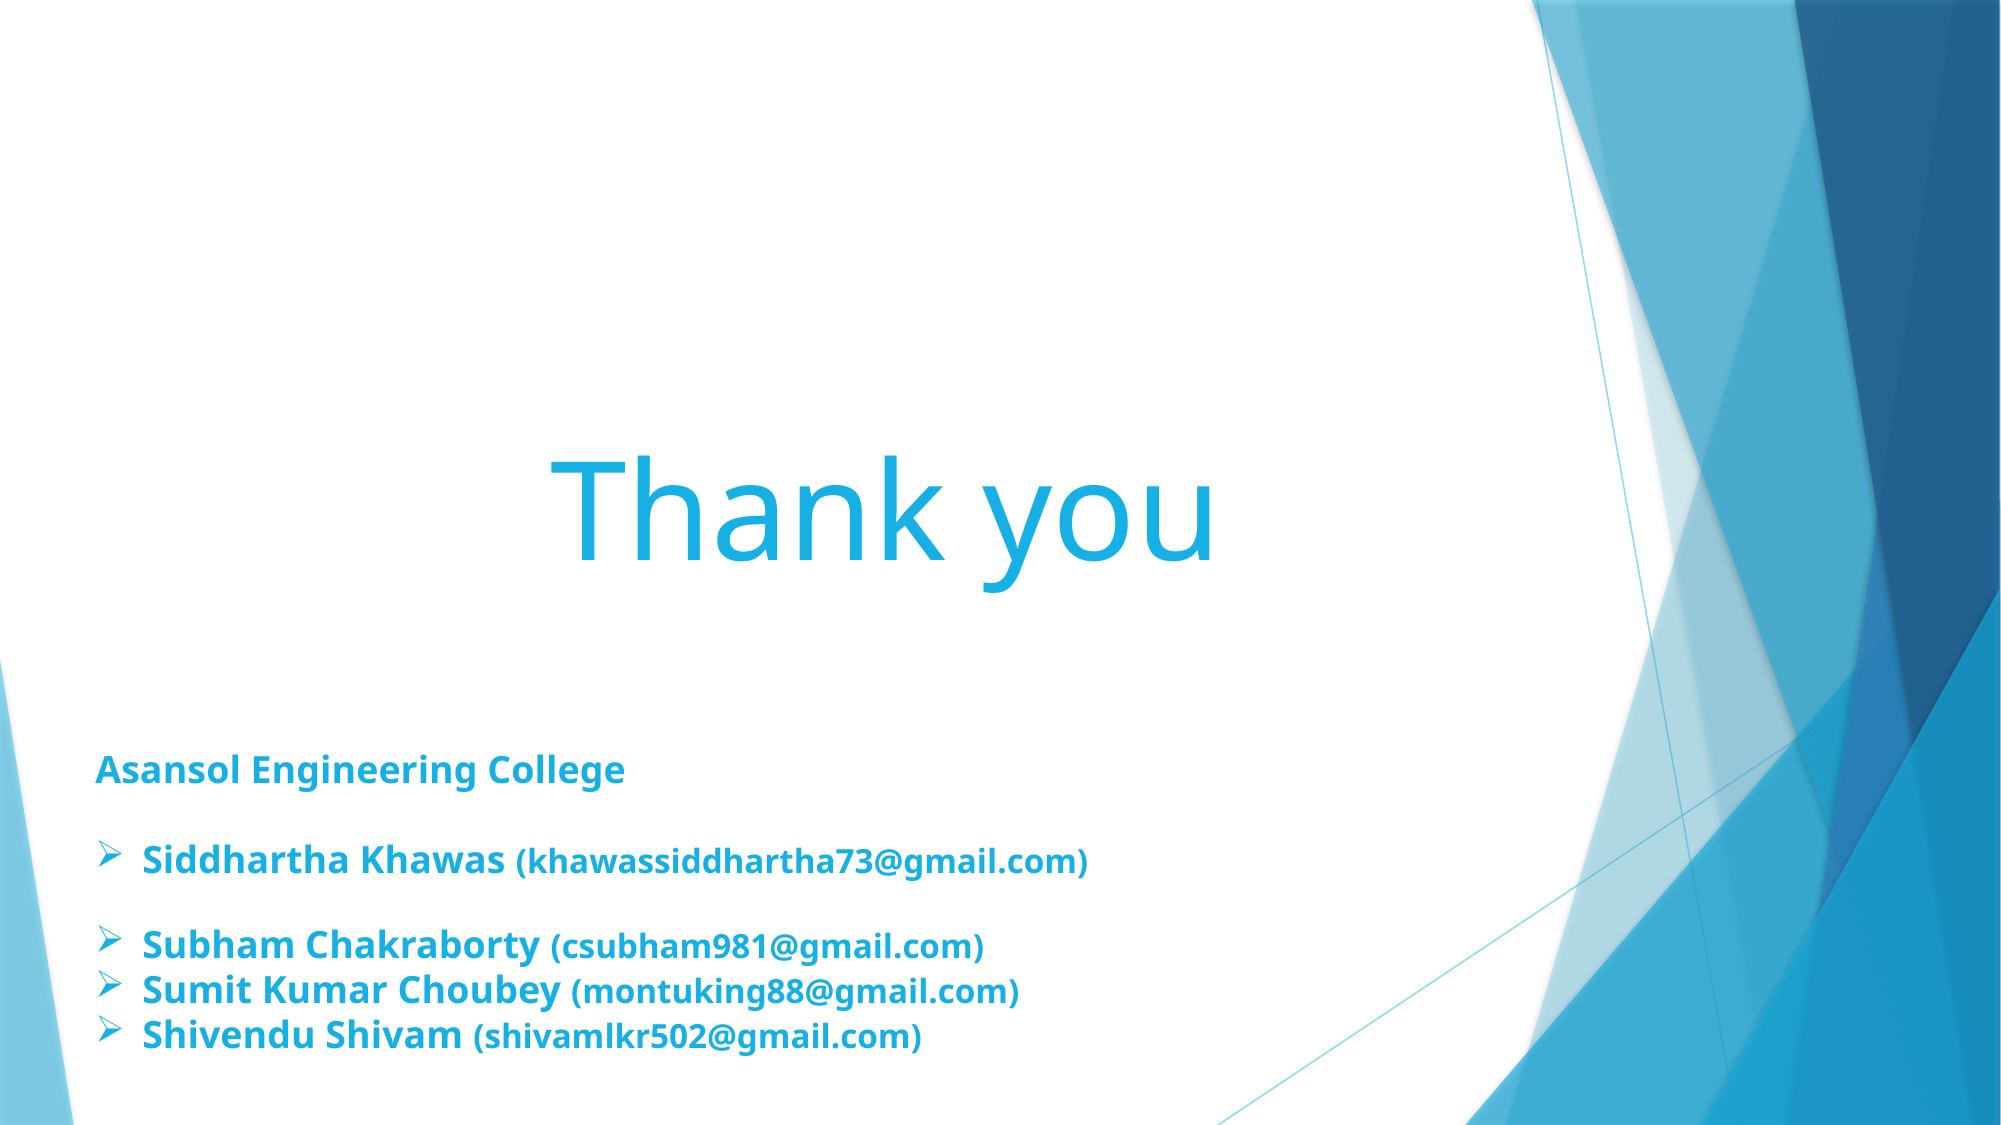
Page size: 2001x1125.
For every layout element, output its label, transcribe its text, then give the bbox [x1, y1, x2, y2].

text_box Thank you [535, 415, 1237, 596]
text_box Asansol Engineering College Siddhartha Khawas (khawassiddhartha73@gmail.com) Subham Chakraborty (csubham981@gmail.com) Sumit Kumar Choubey (montuking88@gmail.com) Shivendu Shivam (shivamlkr502@gmail.com) [80, 738, 1376, 1125]
